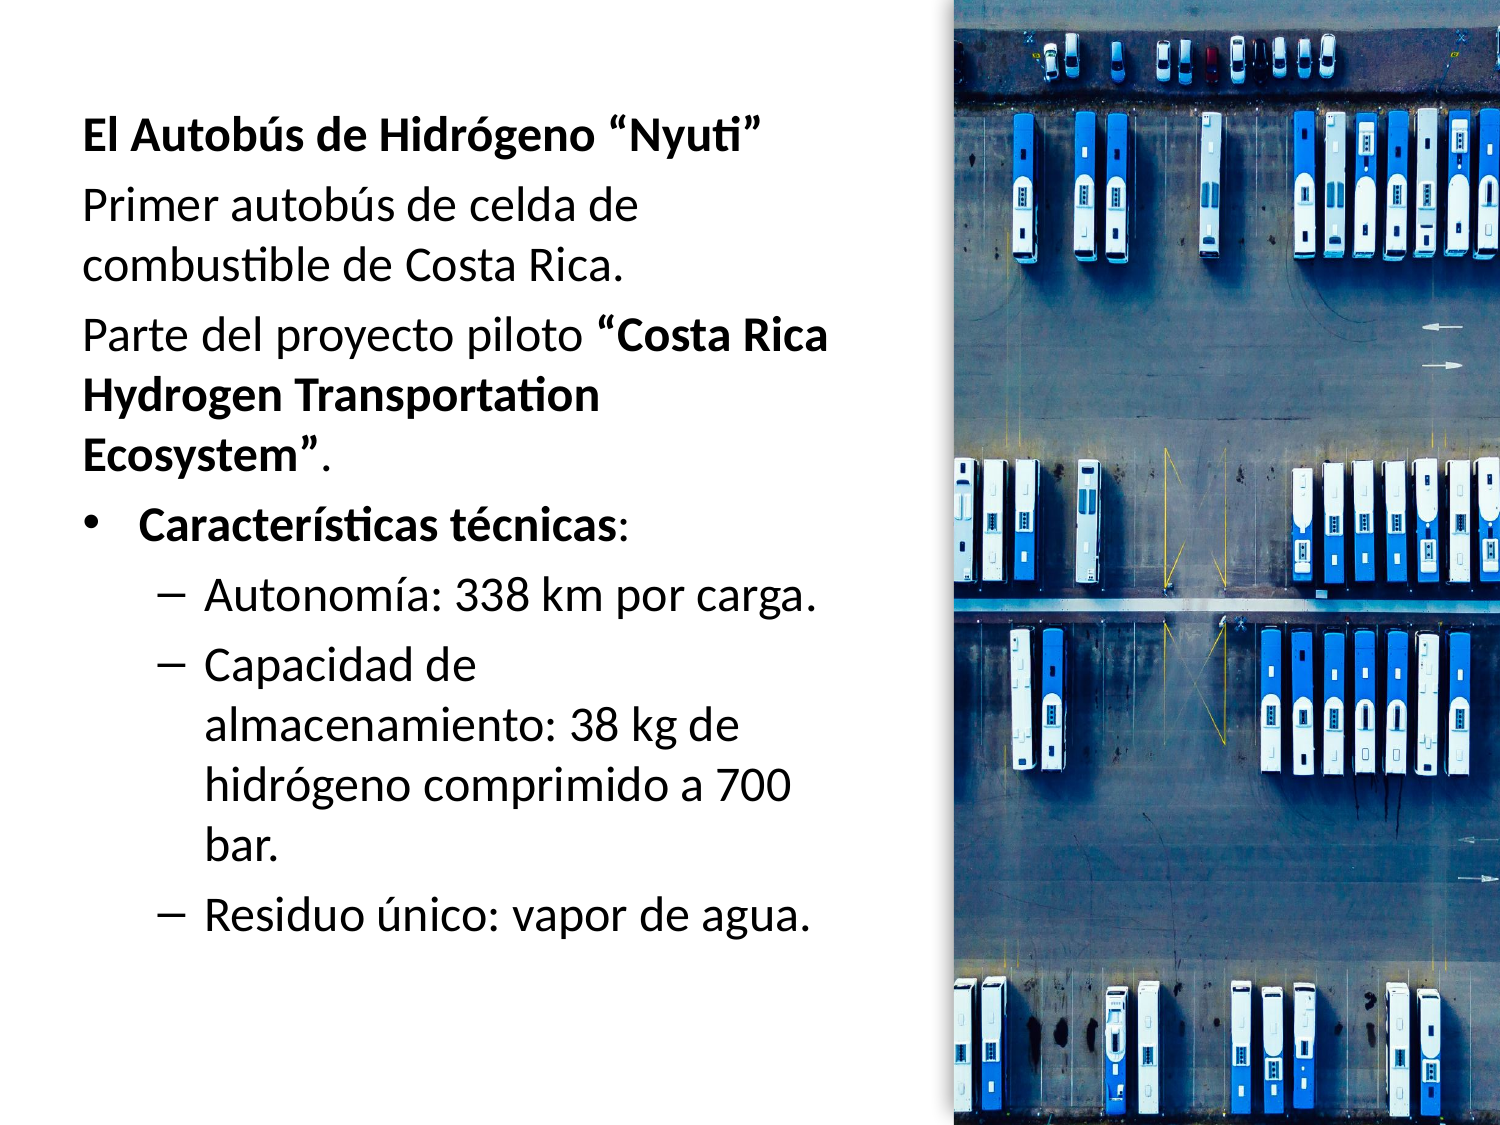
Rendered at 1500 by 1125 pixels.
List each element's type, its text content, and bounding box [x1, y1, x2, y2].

text_box [0, 0, 947, 1125]
list El Autobús de Hidrógeno “Nyuti” Primer autobús de celda de combustible de Costa Rica. Parte del proyecto piloto “Costa Rica Hydrogen Transportation Ecosystem”. Características técnicas: Autonomía: 338 km por carga. Capacidad de almacenamiento: 38 kg de hidrógeno comprimido a 700 bar. Residuo único: vapor de agua. [67, 68, 854, 1024]
picture [953, 0, 1500, 1125]
